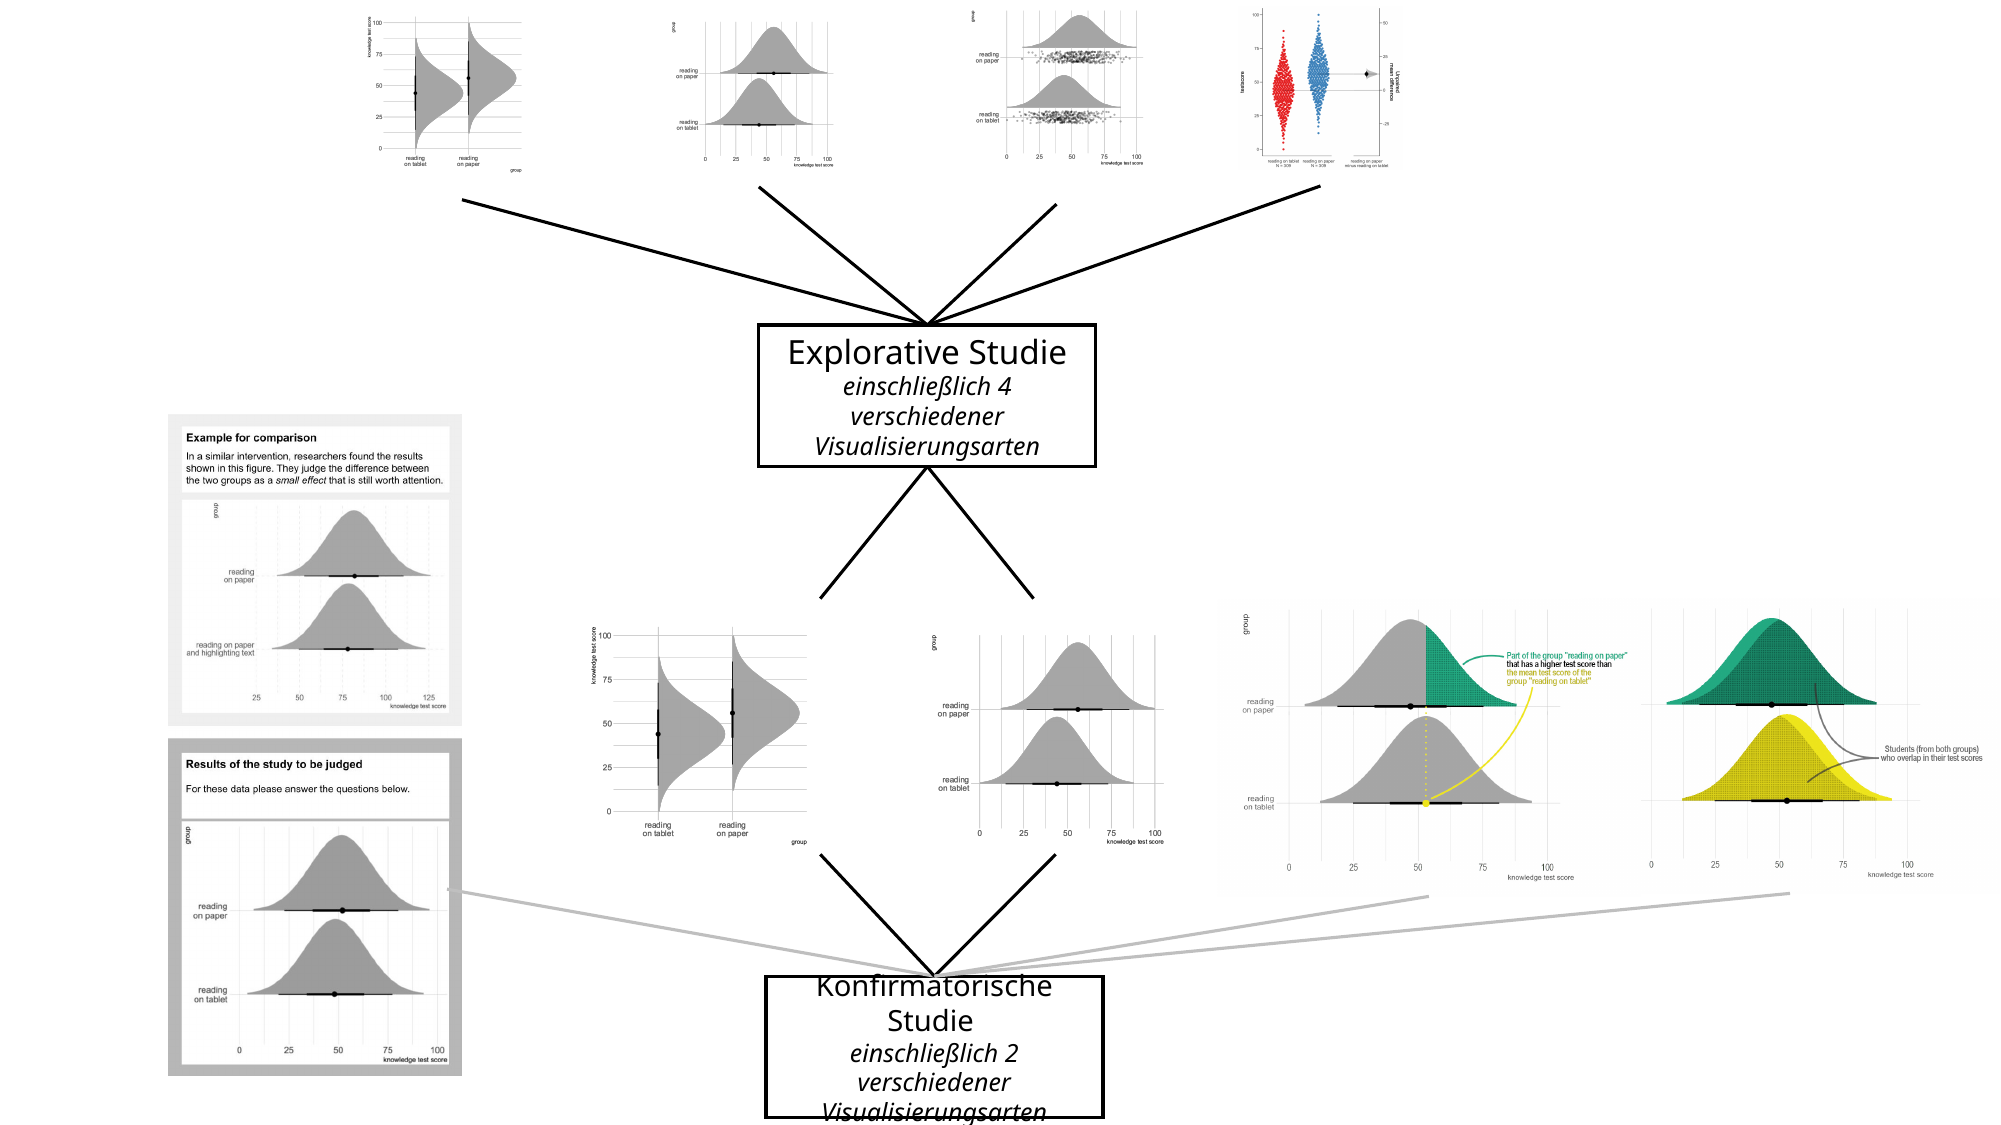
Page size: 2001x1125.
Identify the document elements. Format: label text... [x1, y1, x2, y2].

picture [341, 0, 549, 199]
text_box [758, 186, 926, 199]
picture [554, 591, 844, 881]
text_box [933, 892, 1791, 977]
picture [168, 414, 463, 1076]
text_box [933, 853, 1057, 892]
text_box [926, 185, 1321, 326]
picture [902, 595, 1193, 885]
text_box Explorative Studie einschließlich 4 verschiedener Visualisierungsarten [757, 326, 1097, 468]
picture [651, 0, 854, 196]
text_box Konfirmatorische Studie einschließlich 2 verschiedener Visualisierungsarten [764, 977, 1105, 1119]
picture [950, 0, 1165, 185]
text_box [819, 853, 933, 977]
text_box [928, 465, 1034, 595]
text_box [819, 465, 928, 600]
picture [1238, 6, 1403, 171]
picture [1217, 598, 2000, 894]
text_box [446, 888, 819, 977]
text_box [461, 199, 926, 326]
